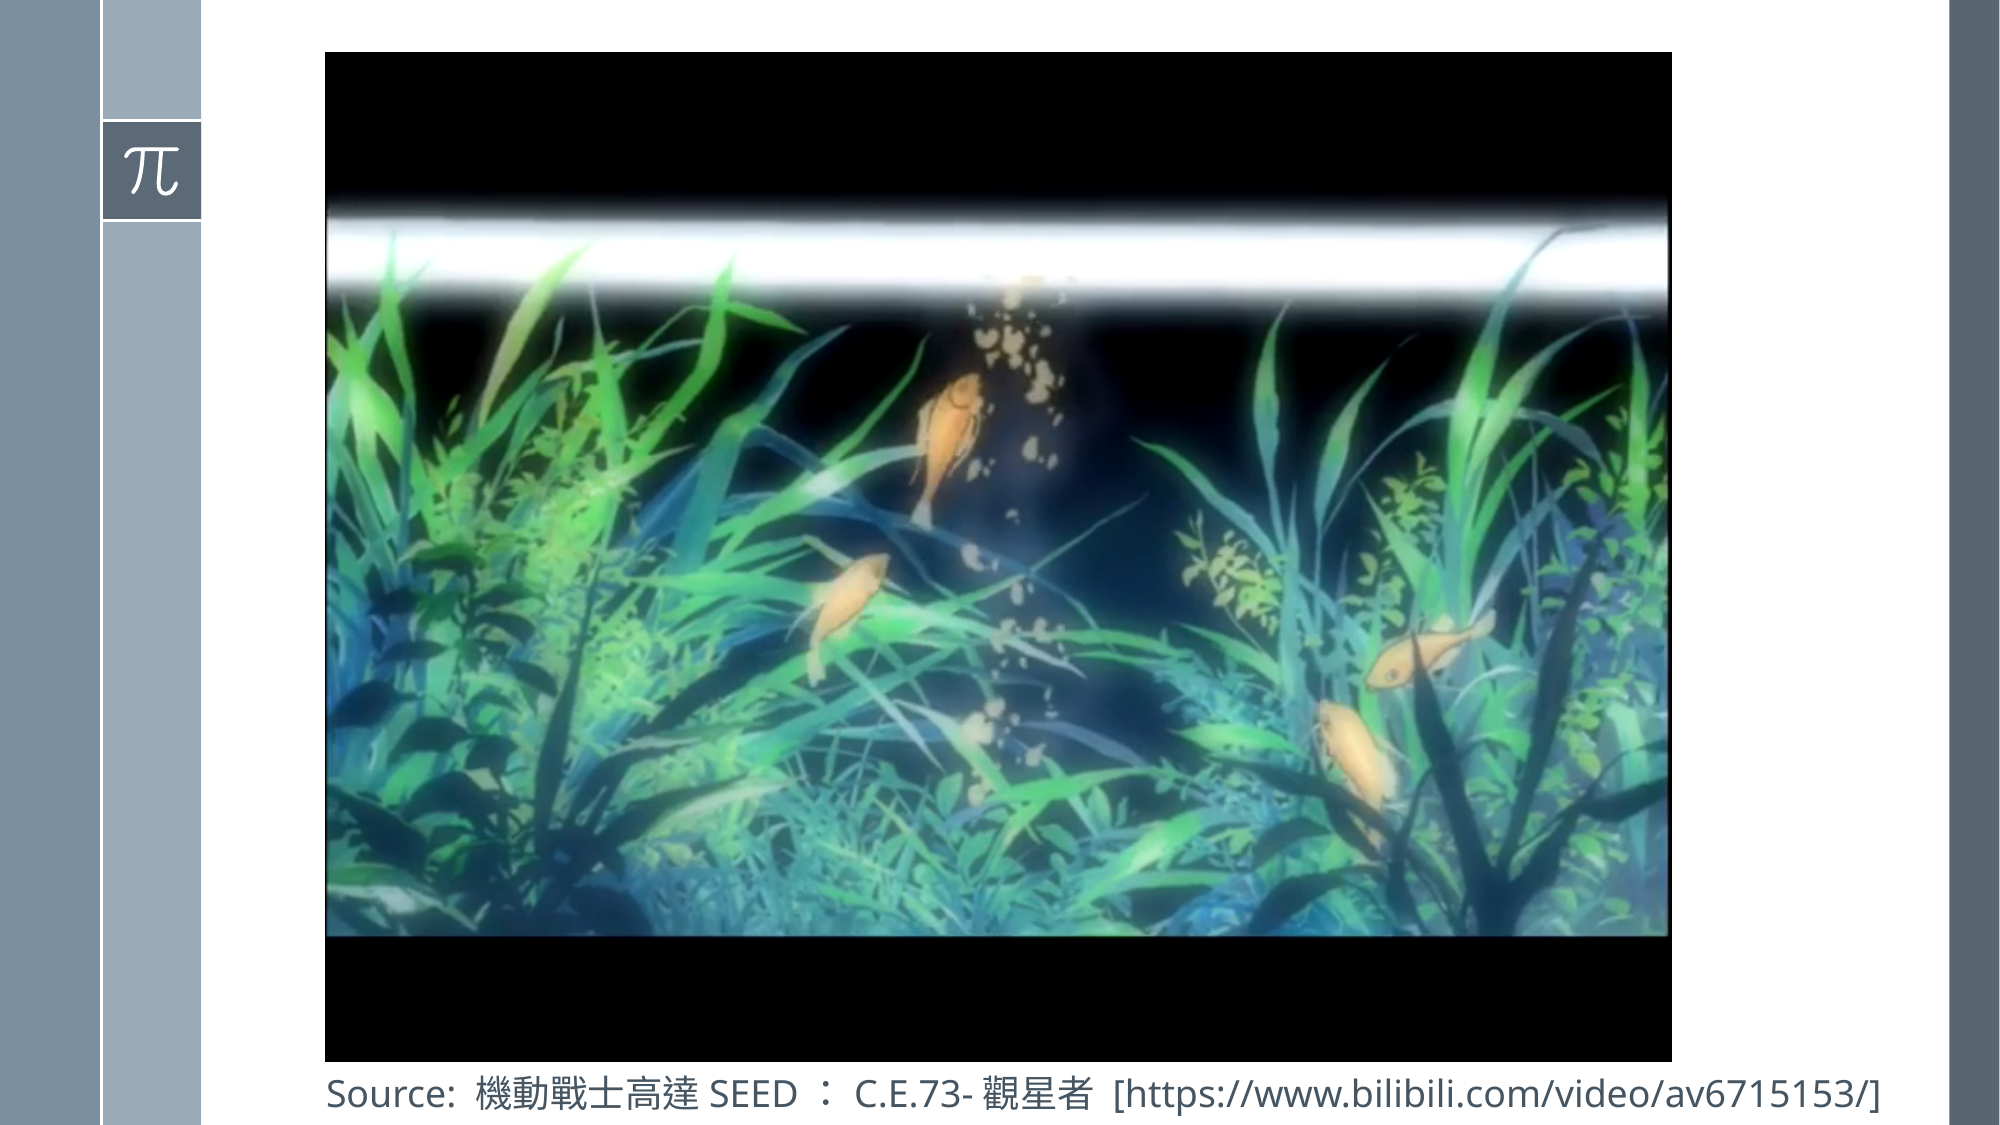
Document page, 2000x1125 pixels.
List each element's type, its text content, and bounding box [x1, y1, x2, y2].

text_box Source: 機動戰士高達SEED：C.E.73-觀星者 [https://www.bilibili.com/video/av6715153/] [311, 1062, 1999, 1125]
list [324, 51, 1673, 1063]
